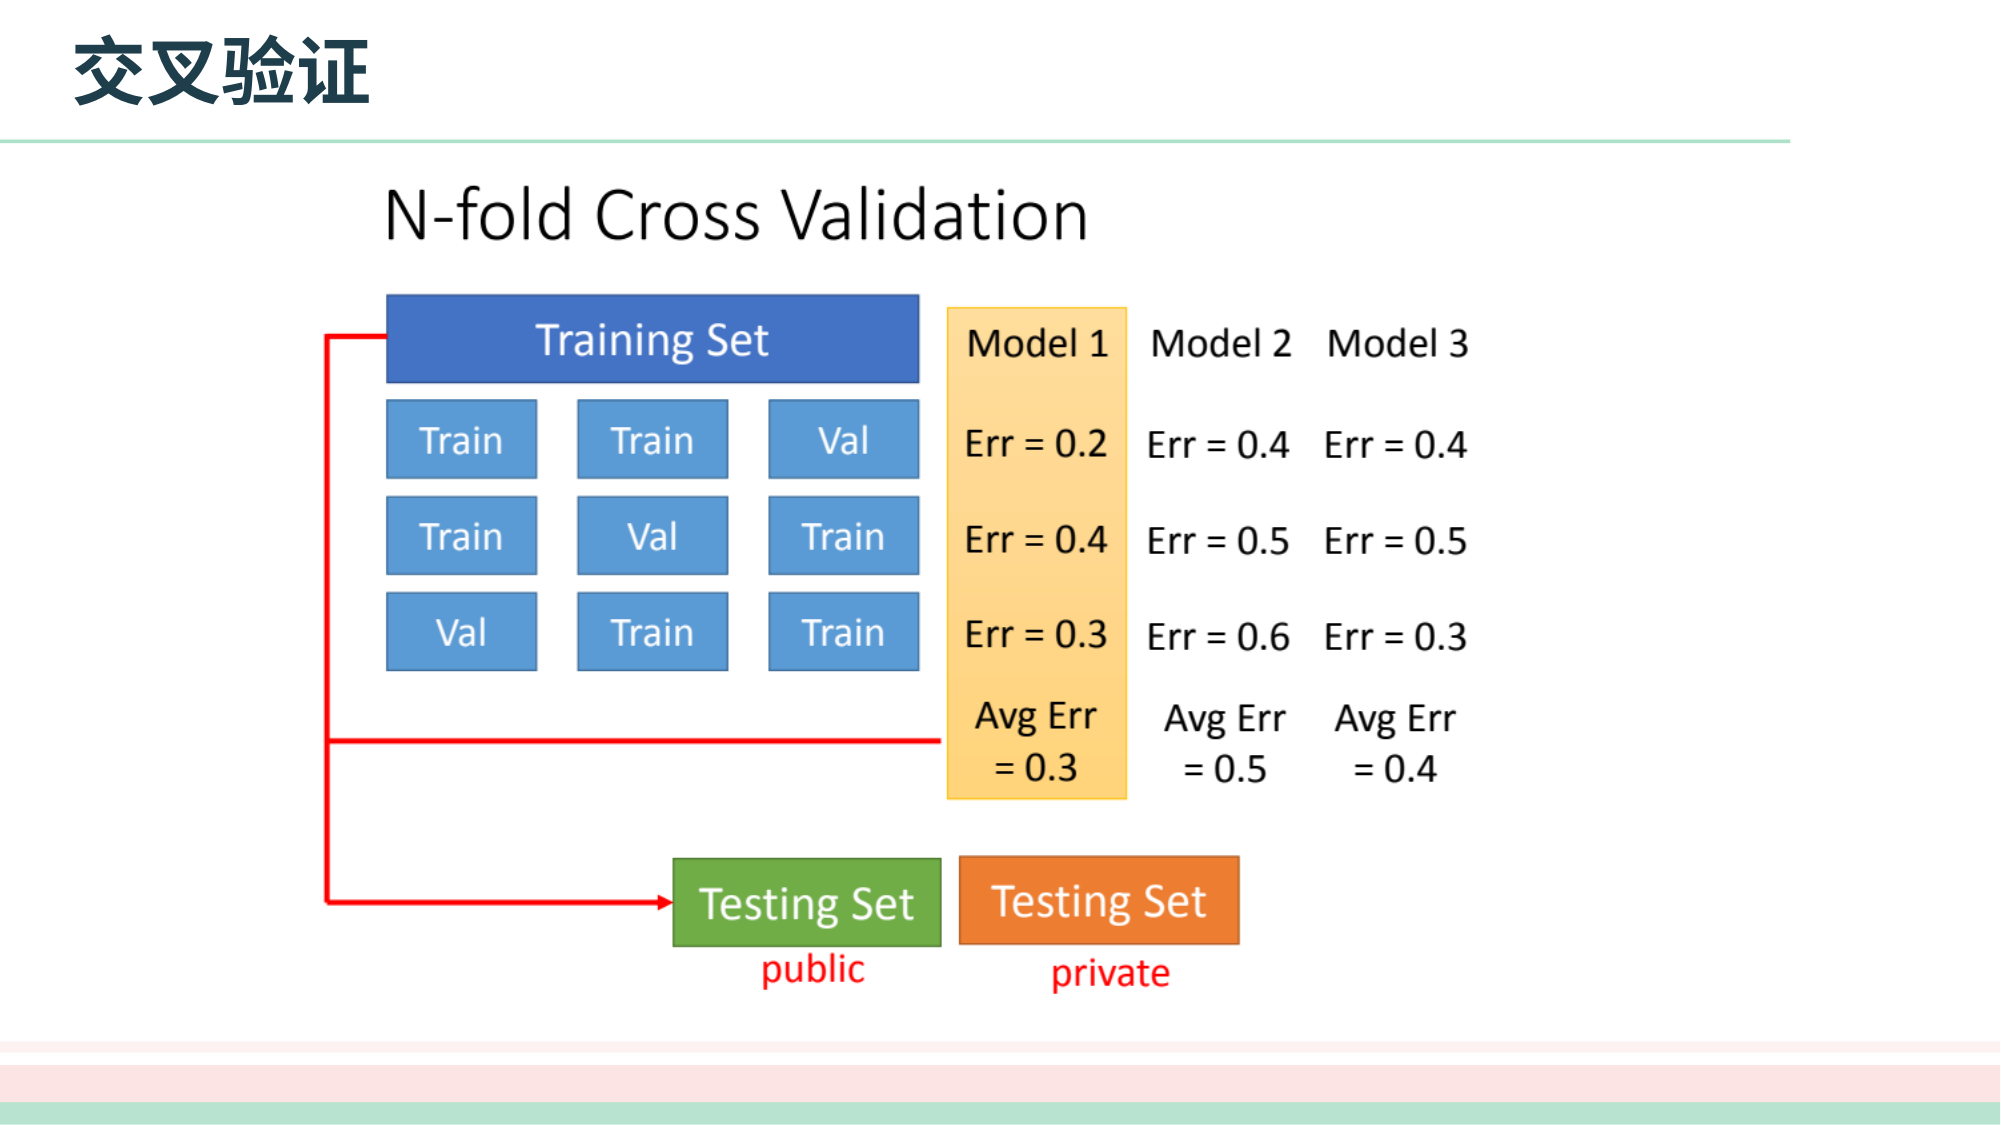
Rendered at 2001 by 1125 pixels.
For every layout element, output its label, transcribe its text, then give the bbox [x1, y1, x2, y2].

title 交叉验证 [56, 11, 1782, 140]
picture [0, 0, 2001, 1125]
